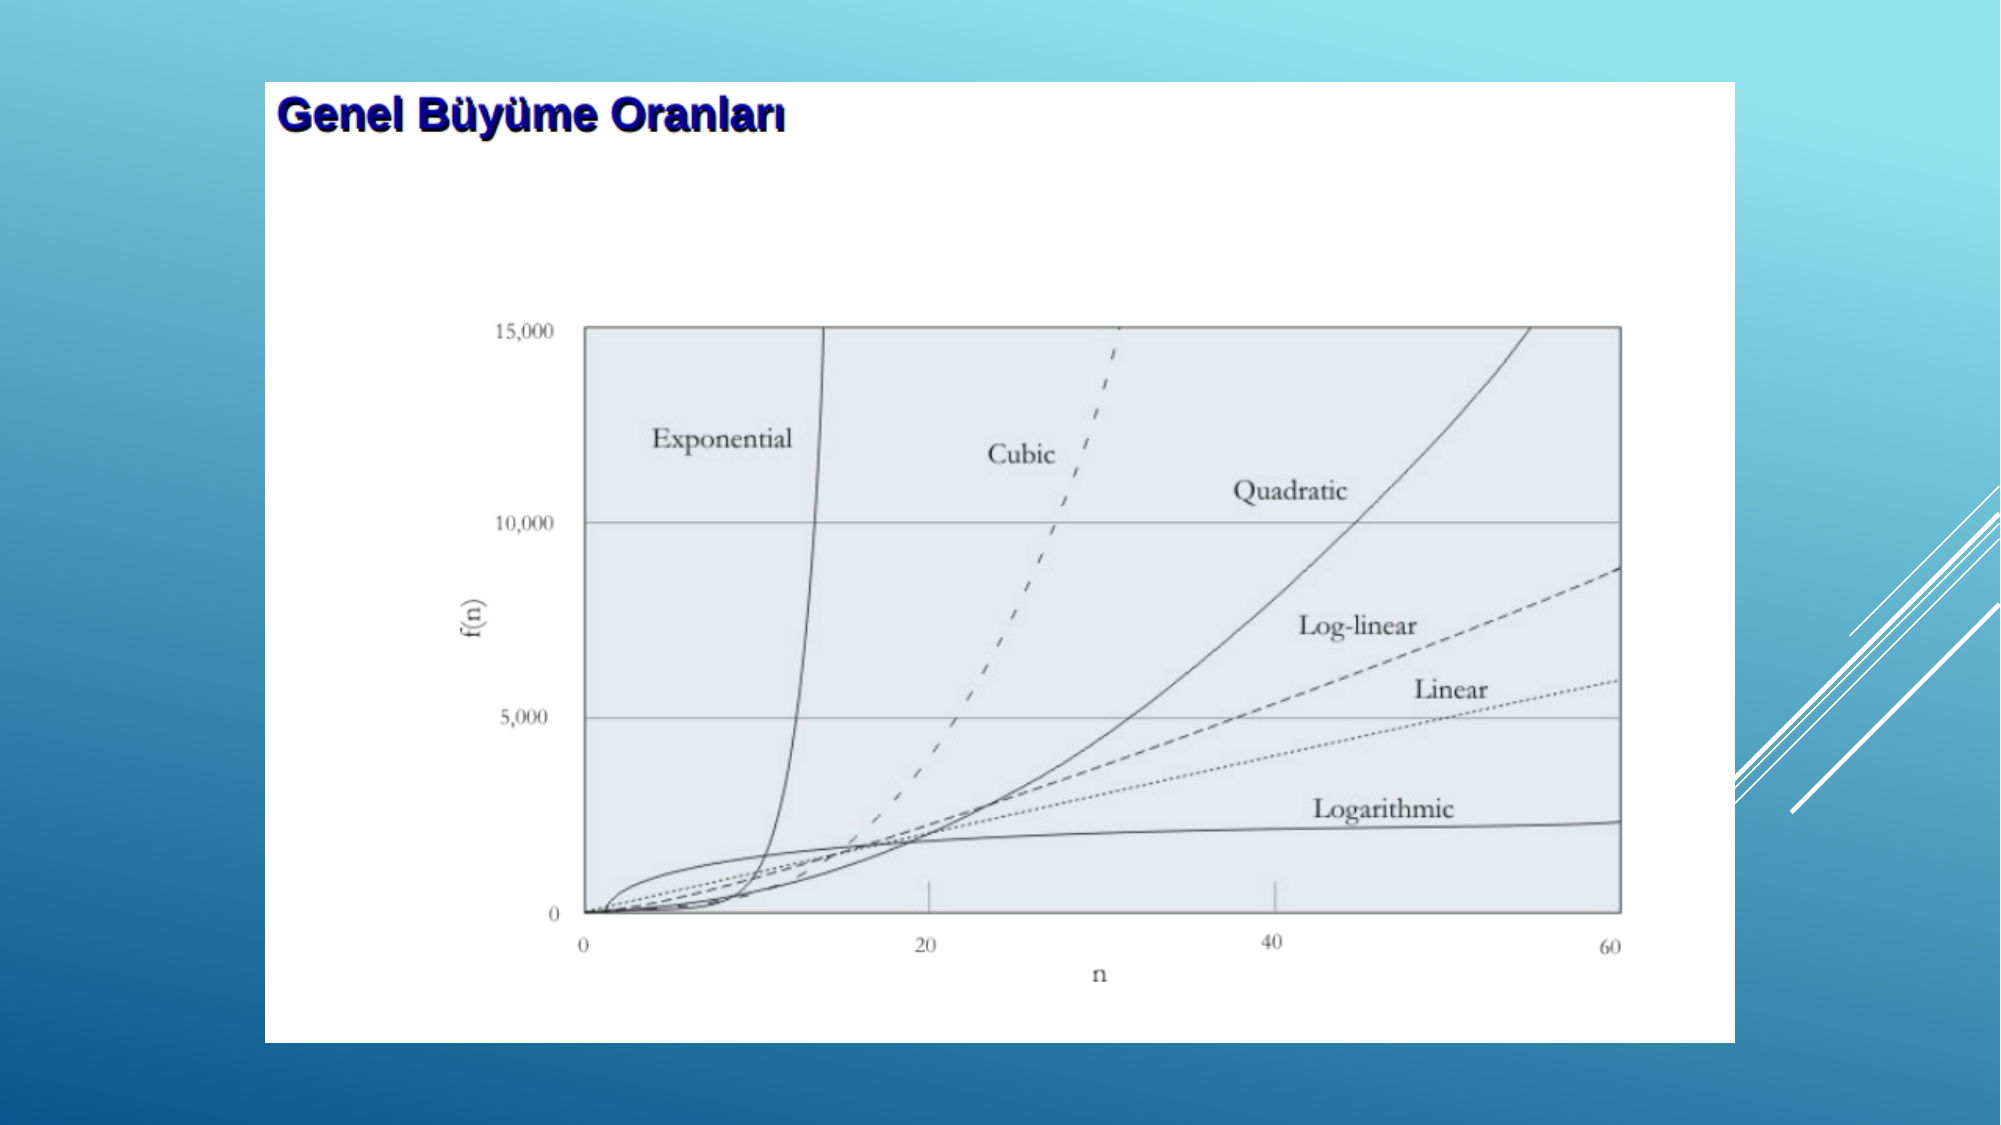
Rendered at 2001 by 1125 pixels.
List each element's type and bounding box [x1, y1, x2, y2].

picture [265, 82, 1735, 1043]
